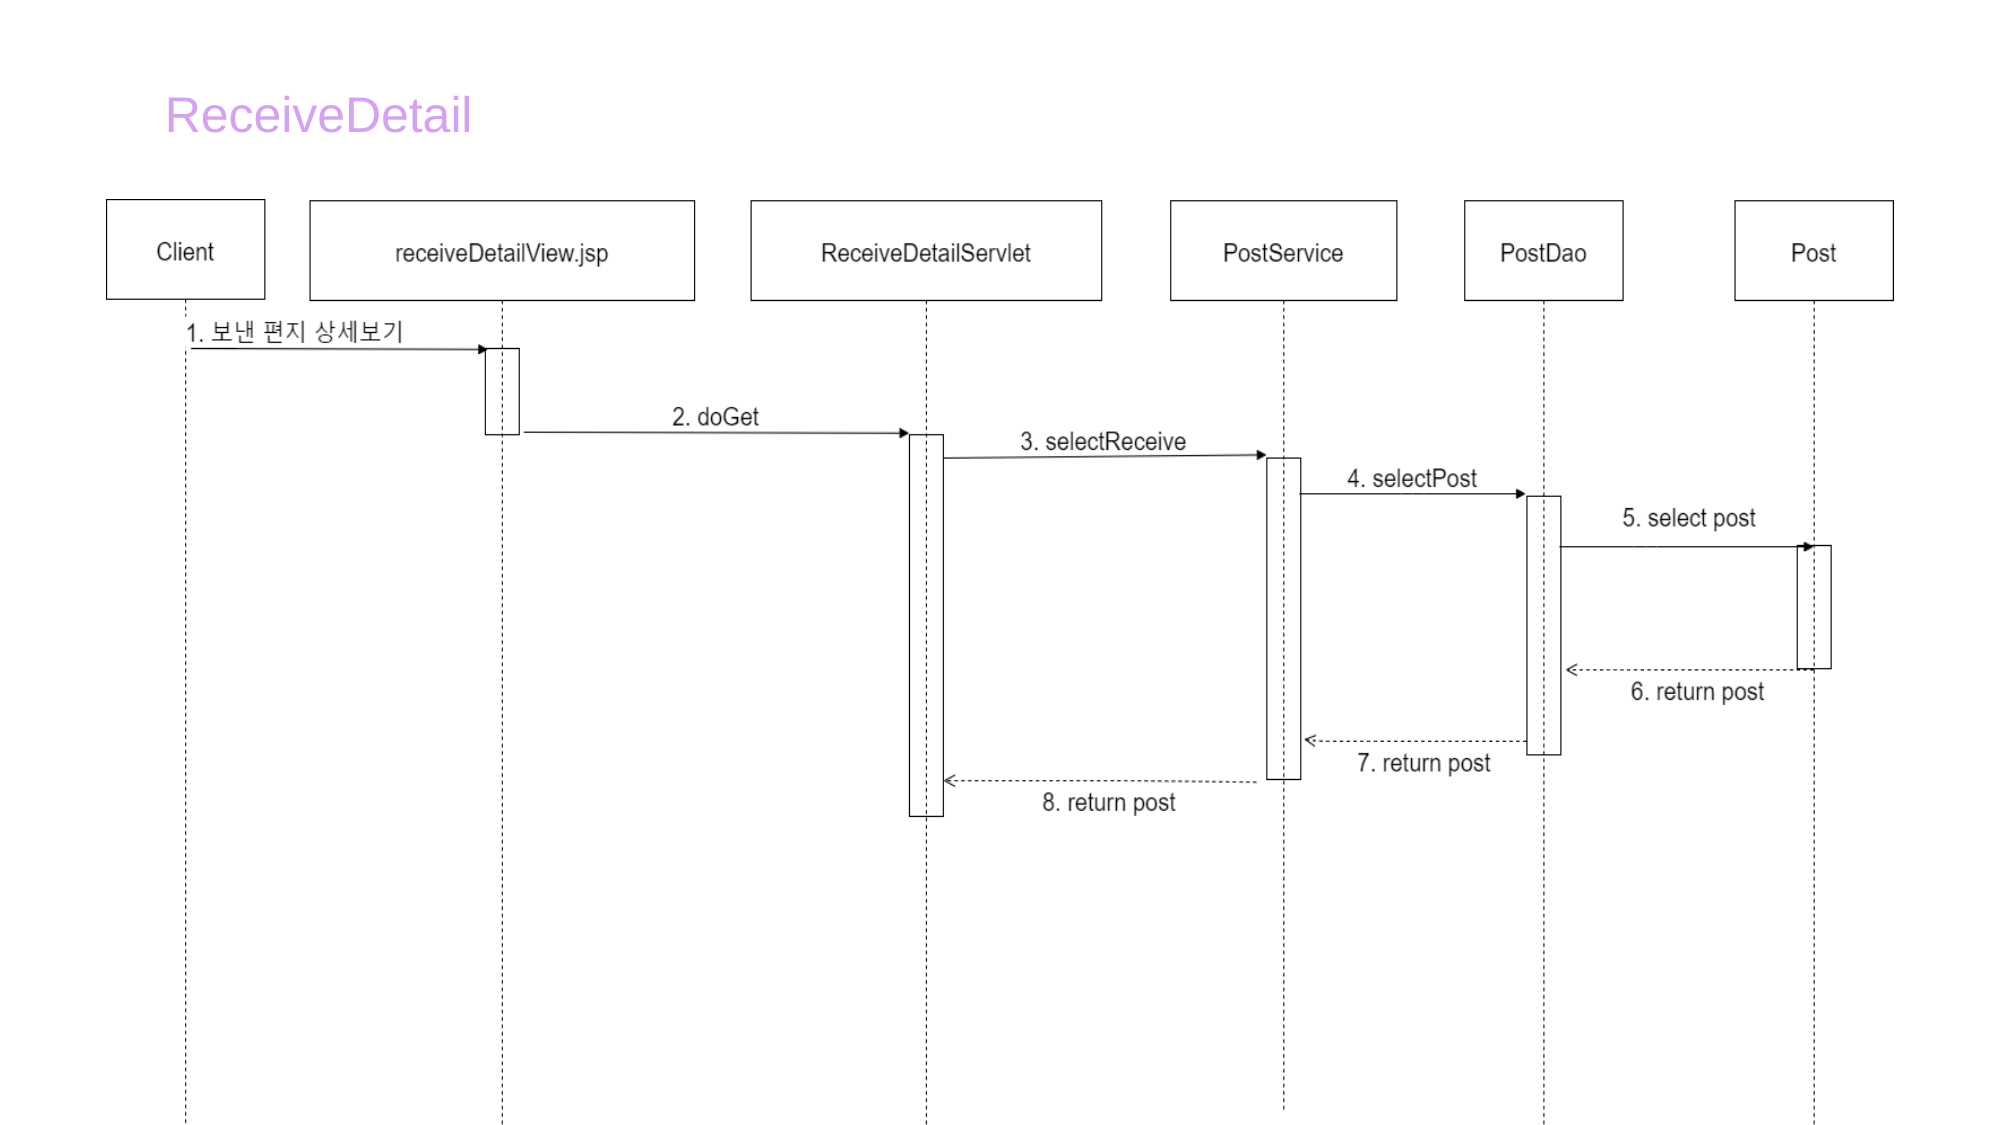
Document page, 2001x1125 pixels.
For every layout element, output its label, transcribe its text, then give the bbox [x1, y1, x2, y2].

text_box ReceiveDetail [149, 74, 600, 150]
picture [105, 199, 1894, 1125]
